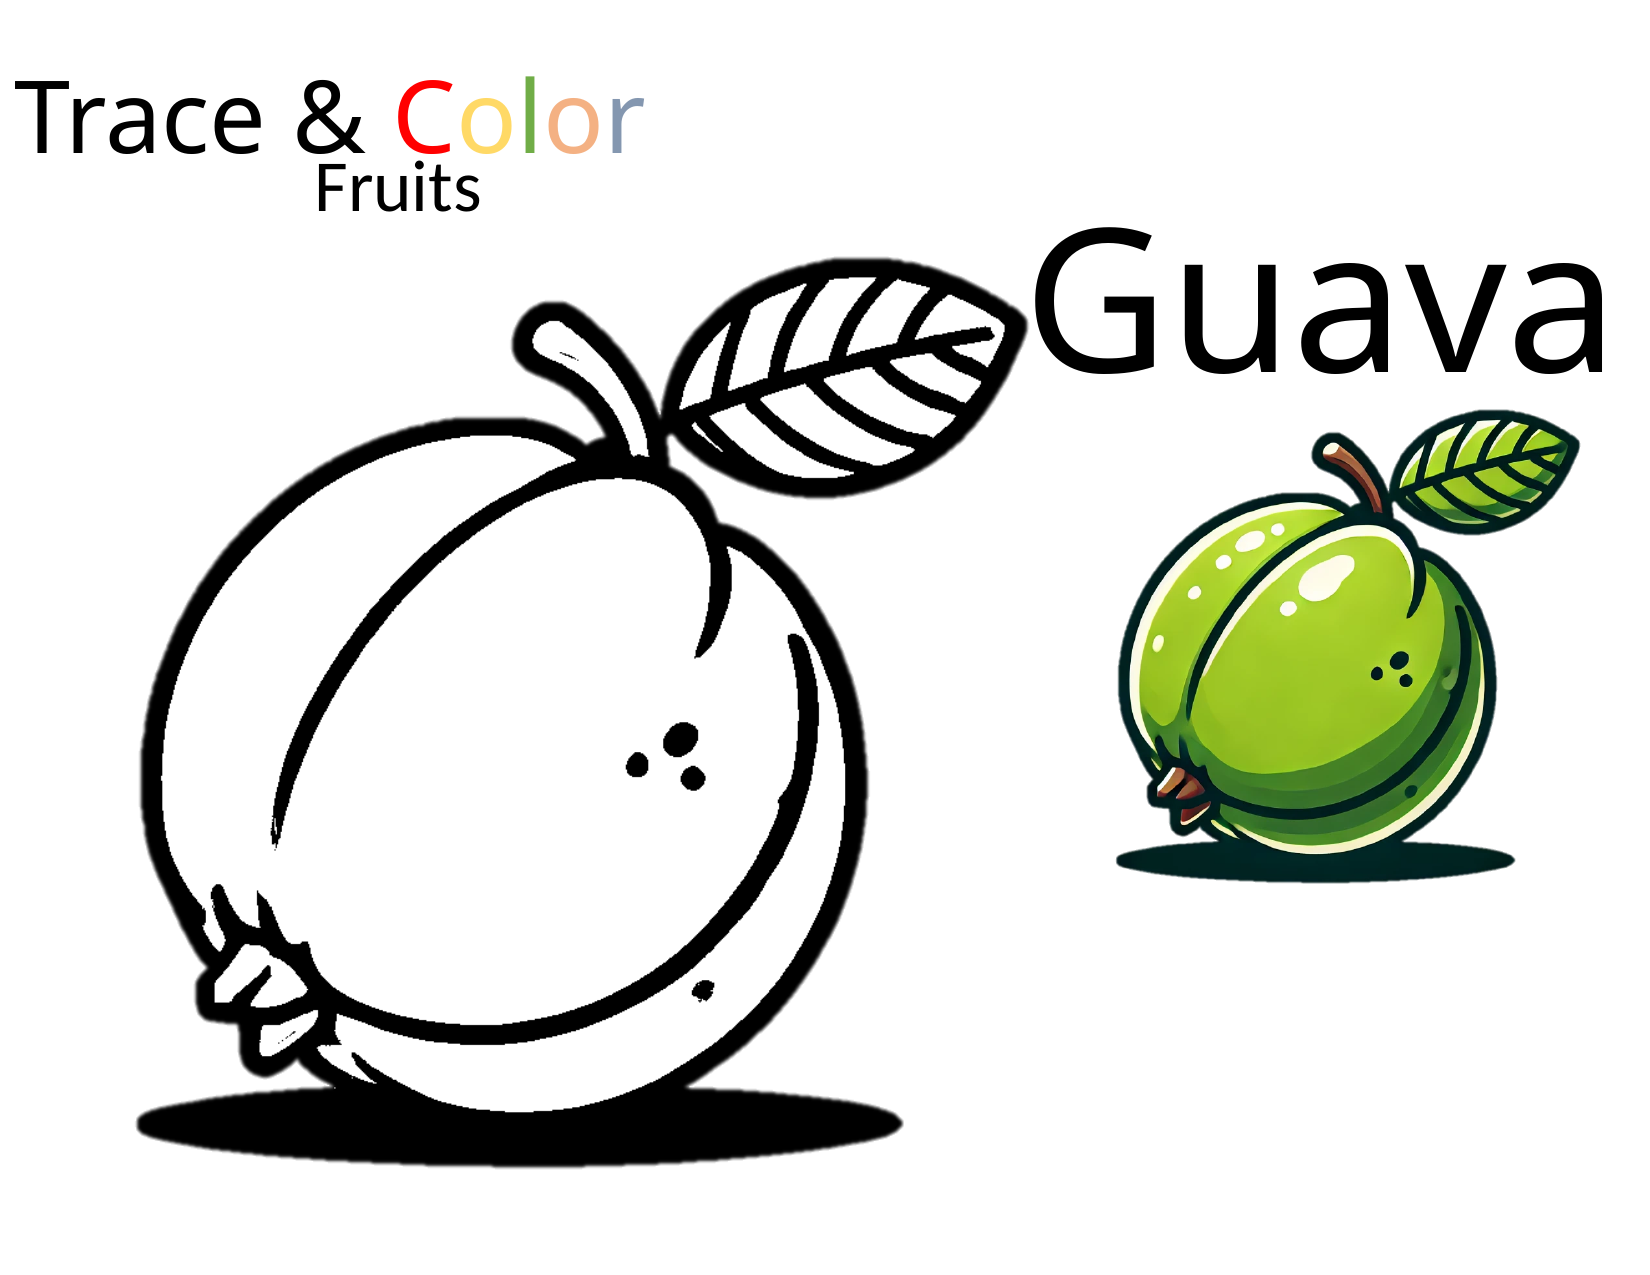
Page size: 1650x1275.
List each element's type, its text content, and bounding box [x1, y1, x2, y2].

picture [0, 113, 1650, 1275]
text_box Trace & Color [0, 45, 827, 113]
text_box Guava [1163, 164, 1650, 334]
